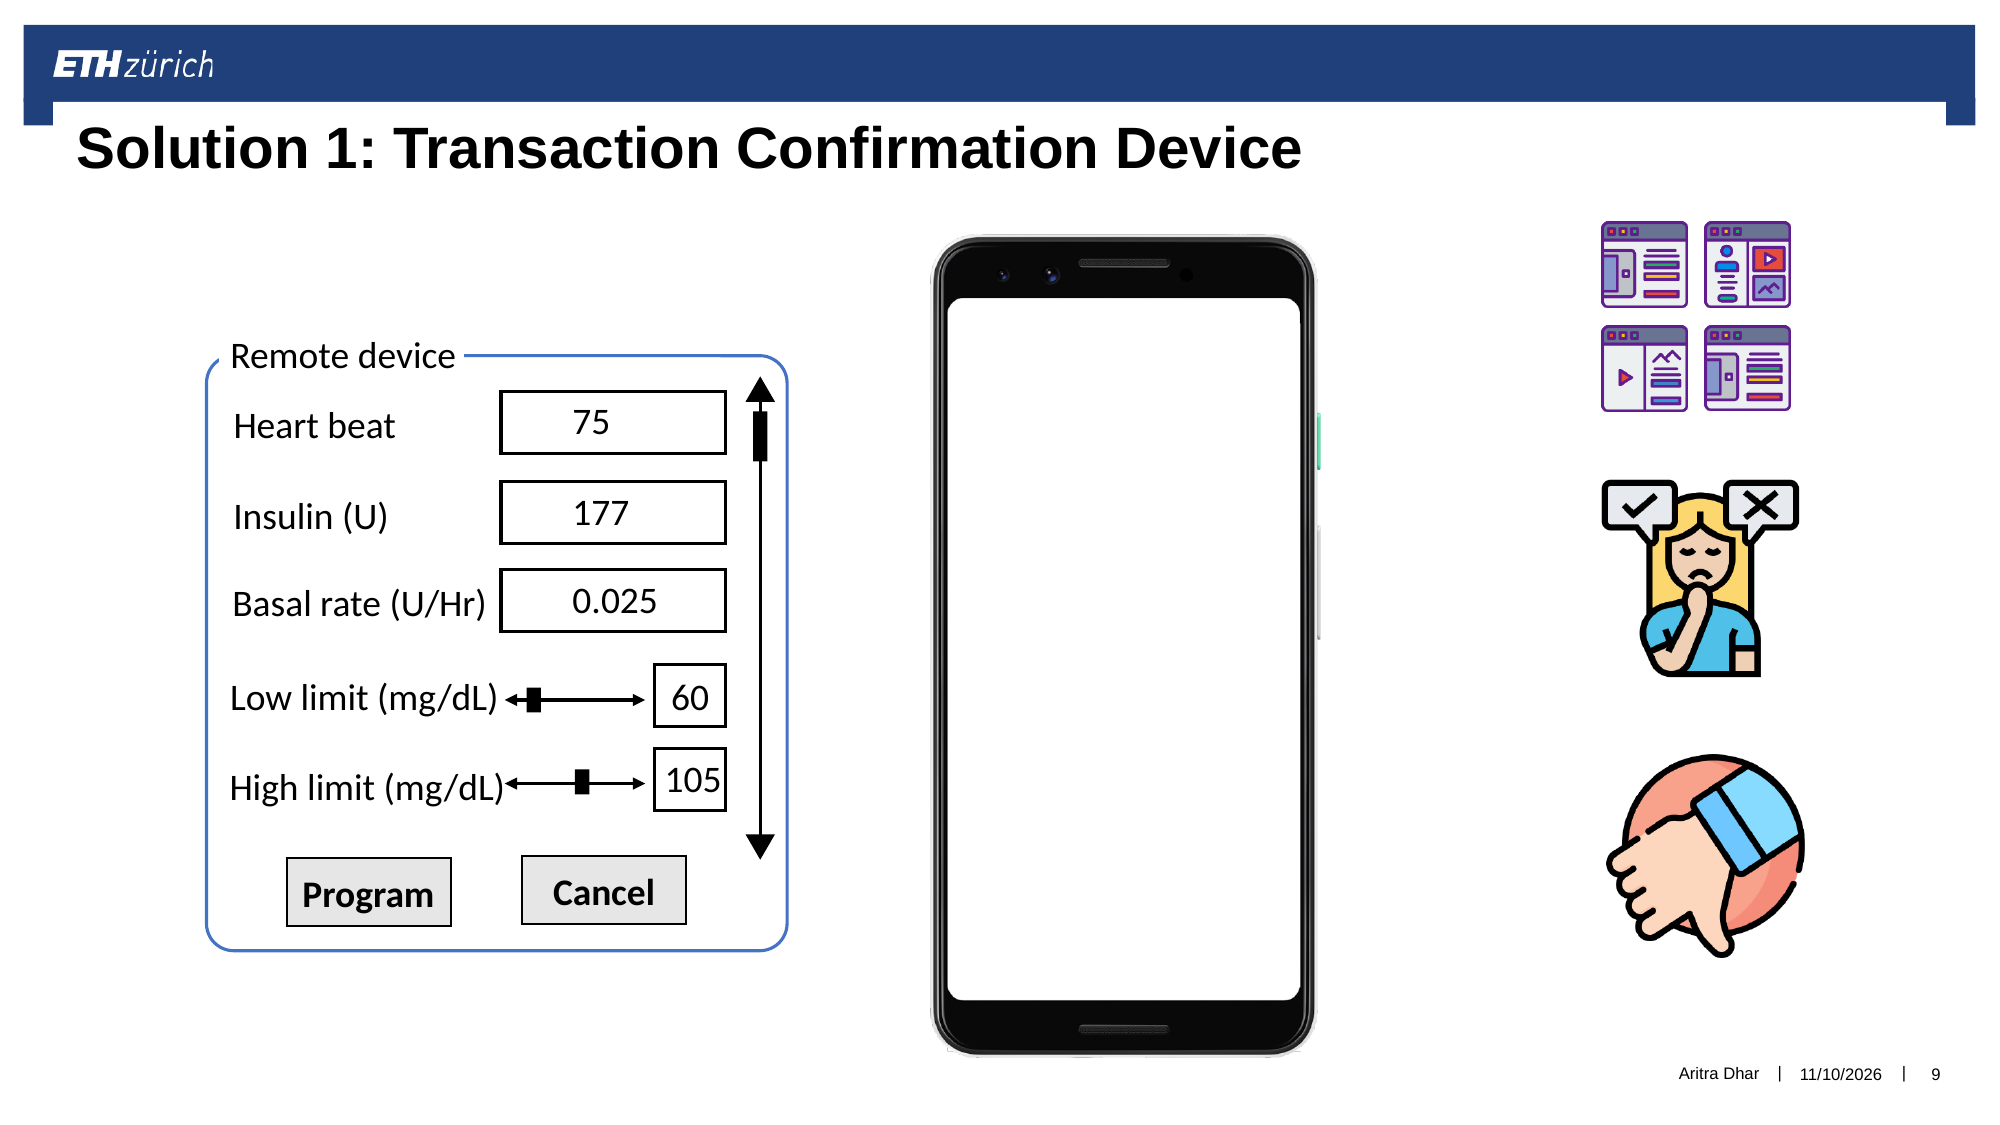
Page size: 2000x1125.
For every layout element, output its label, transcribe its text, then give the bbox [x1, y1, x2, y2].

text_box [206, 355, 788, 951]
text_box [743, 374, 777, 404]
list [1603, 754, 1807, 958]
text_box Remote device [215, 323, 472, 384]
text_box [573, 791, 591, 797]
text_box 60 [656, 665, 724, 726]
text_box [743, 832, 777, 862]
text_box [573, 767, 591, 782]
text_box Cancel [522, 856, 687, 924]
slide_number 9 [1906, 1034, 1966, 1112]
text_box [500, 391, 726, 454]
text_box High limit (mg/dL) [214, 755, 521, 815]
text_box [765, 409, 769, 463]
text_box Program [286, 858, 451, 926]
text_box [500, 569, 726, 632]
picture [1598, 476, 1802, 680]
text_box 0.025 [557, 569, 674, 629]
text_box 105 [649, 747, 737, 808]
text_box [500, 481, 726, 544]
title Solution 1: Transaction Confirmation Device [53, 101, 1946, 262]
text_box [751, 409, 755, 463]
text_box Basal rate (U/Hr) [217, 572, 503, 632]
text_box 75 [557, 389, 626, 450]
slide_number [1790, 1034, 1892, 1112]
text_box 177 [557, 480, 645, 541]
text_box [525, 709, 543, 715]
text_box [1601, 221, 1791, 412]
footer Aritra Dhar [999, 1034, 1760, 1111]
text_box Low limit (mg/dL) [215, 665, 514, 725]
text_box [525, 685, 543, 699]
text_box Insulin (U) [218, 484, 404, 545]
text_box Heart beat [218, 393, 411, 454]
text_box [909, 224, 1338, 1072]
